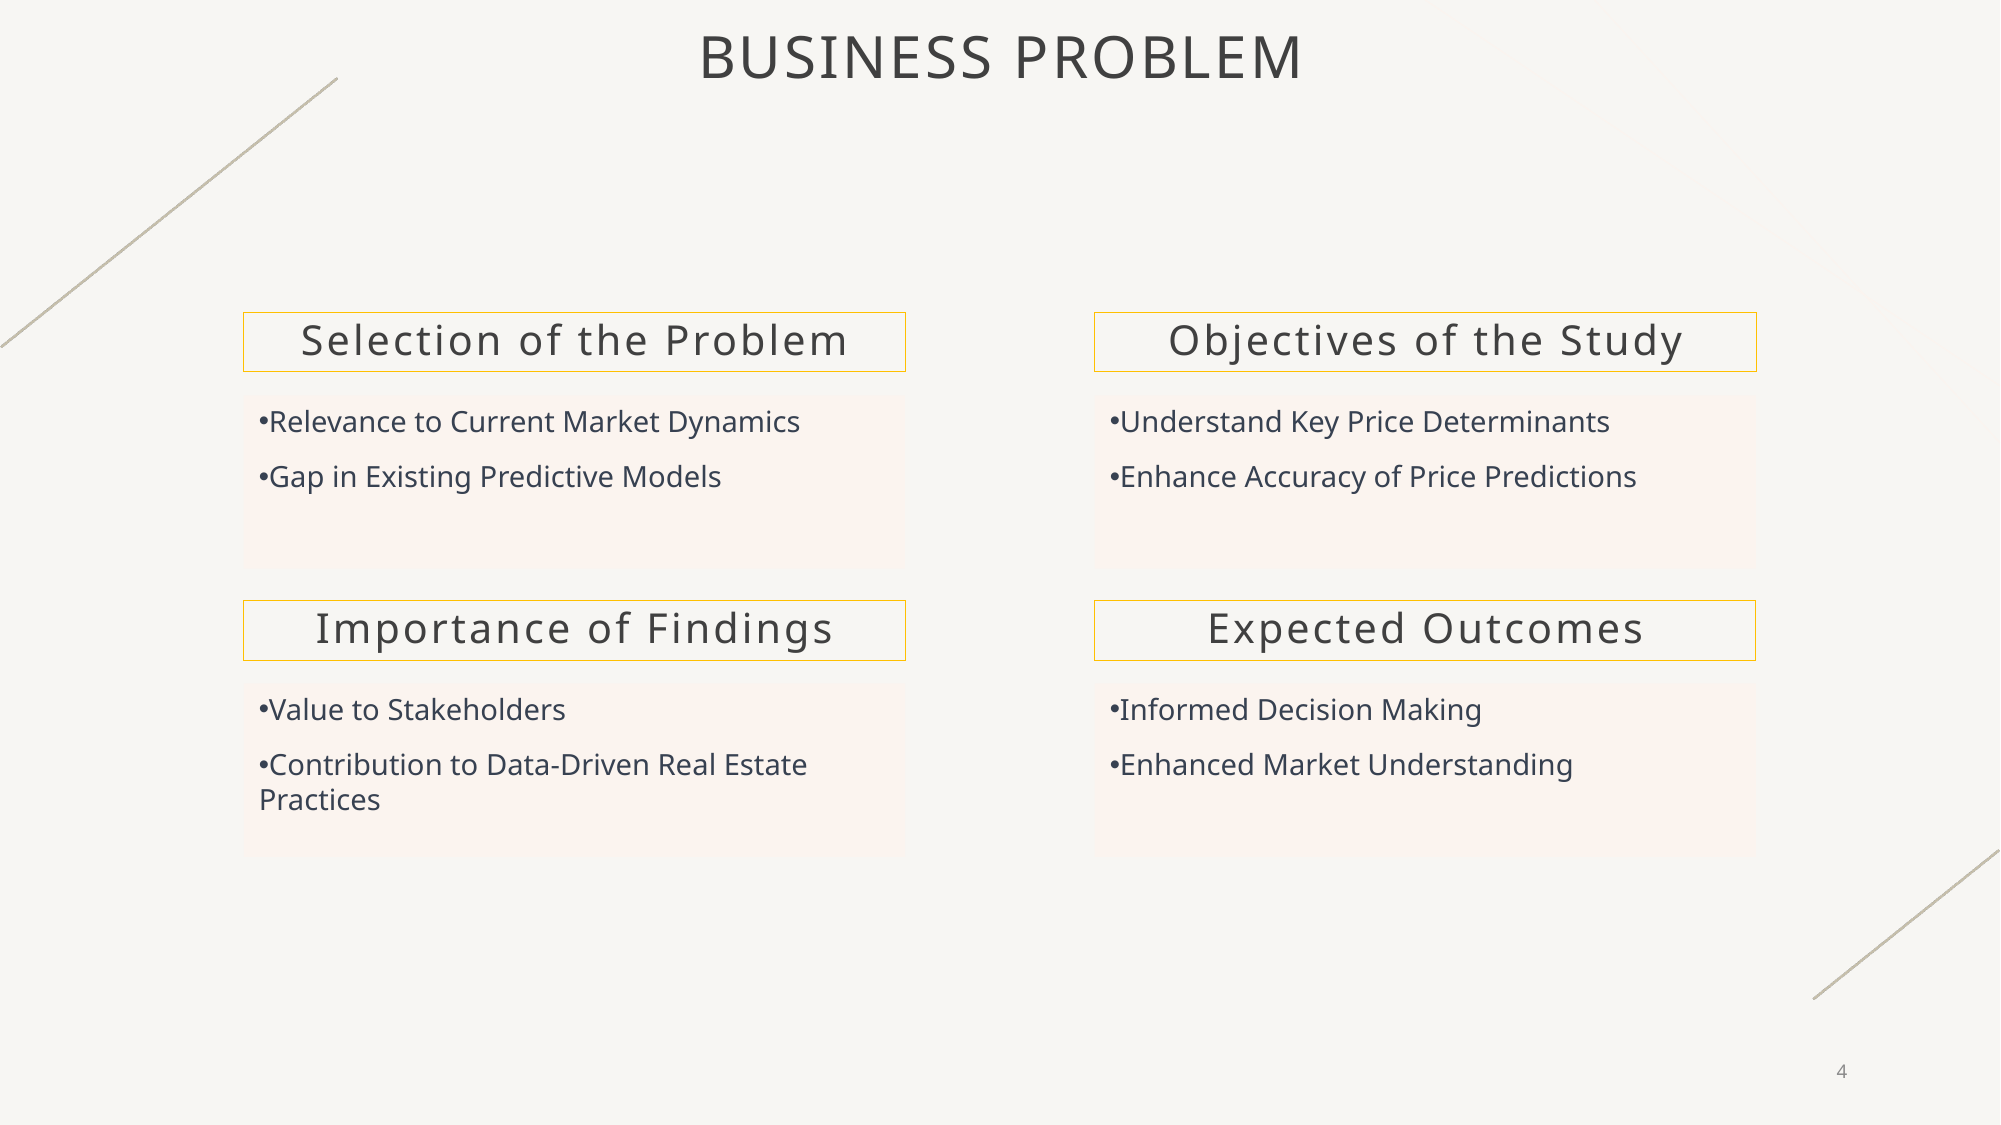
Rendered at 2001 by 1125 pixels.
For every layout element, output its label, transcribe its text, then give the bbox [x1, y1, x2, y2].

list Understand Key Price Determinants Enhance Accuracy of Price Predictions [1094, 395, 1756, 569]
list Objectives of the Study [1094, 312, 1757, 372]
list Informed Decision Making Enhanced Market Understanding [1094, 683, 1756, 857]
picture [1812, 849, 2000, 1000]
list Importance of Findings [243, 600, 906, 661]
picture [0, 77, 338, 348]
list Relevance to Current Market Dynamics Gap in Existing Predictive Models [243, 395, 905, 569]
title Business problem [249, 0, 1752, 119]
list Expected Outcomes [1094, 600, 1756, 661]
text_box 4 [1412, 1042, 1863, 1103]
list Selection of the Problem [243, 312, 906, 372]
list Value to Stakeholders Contribution to Data-Driven Real Estate Practices [243, 683, 906, 857]
